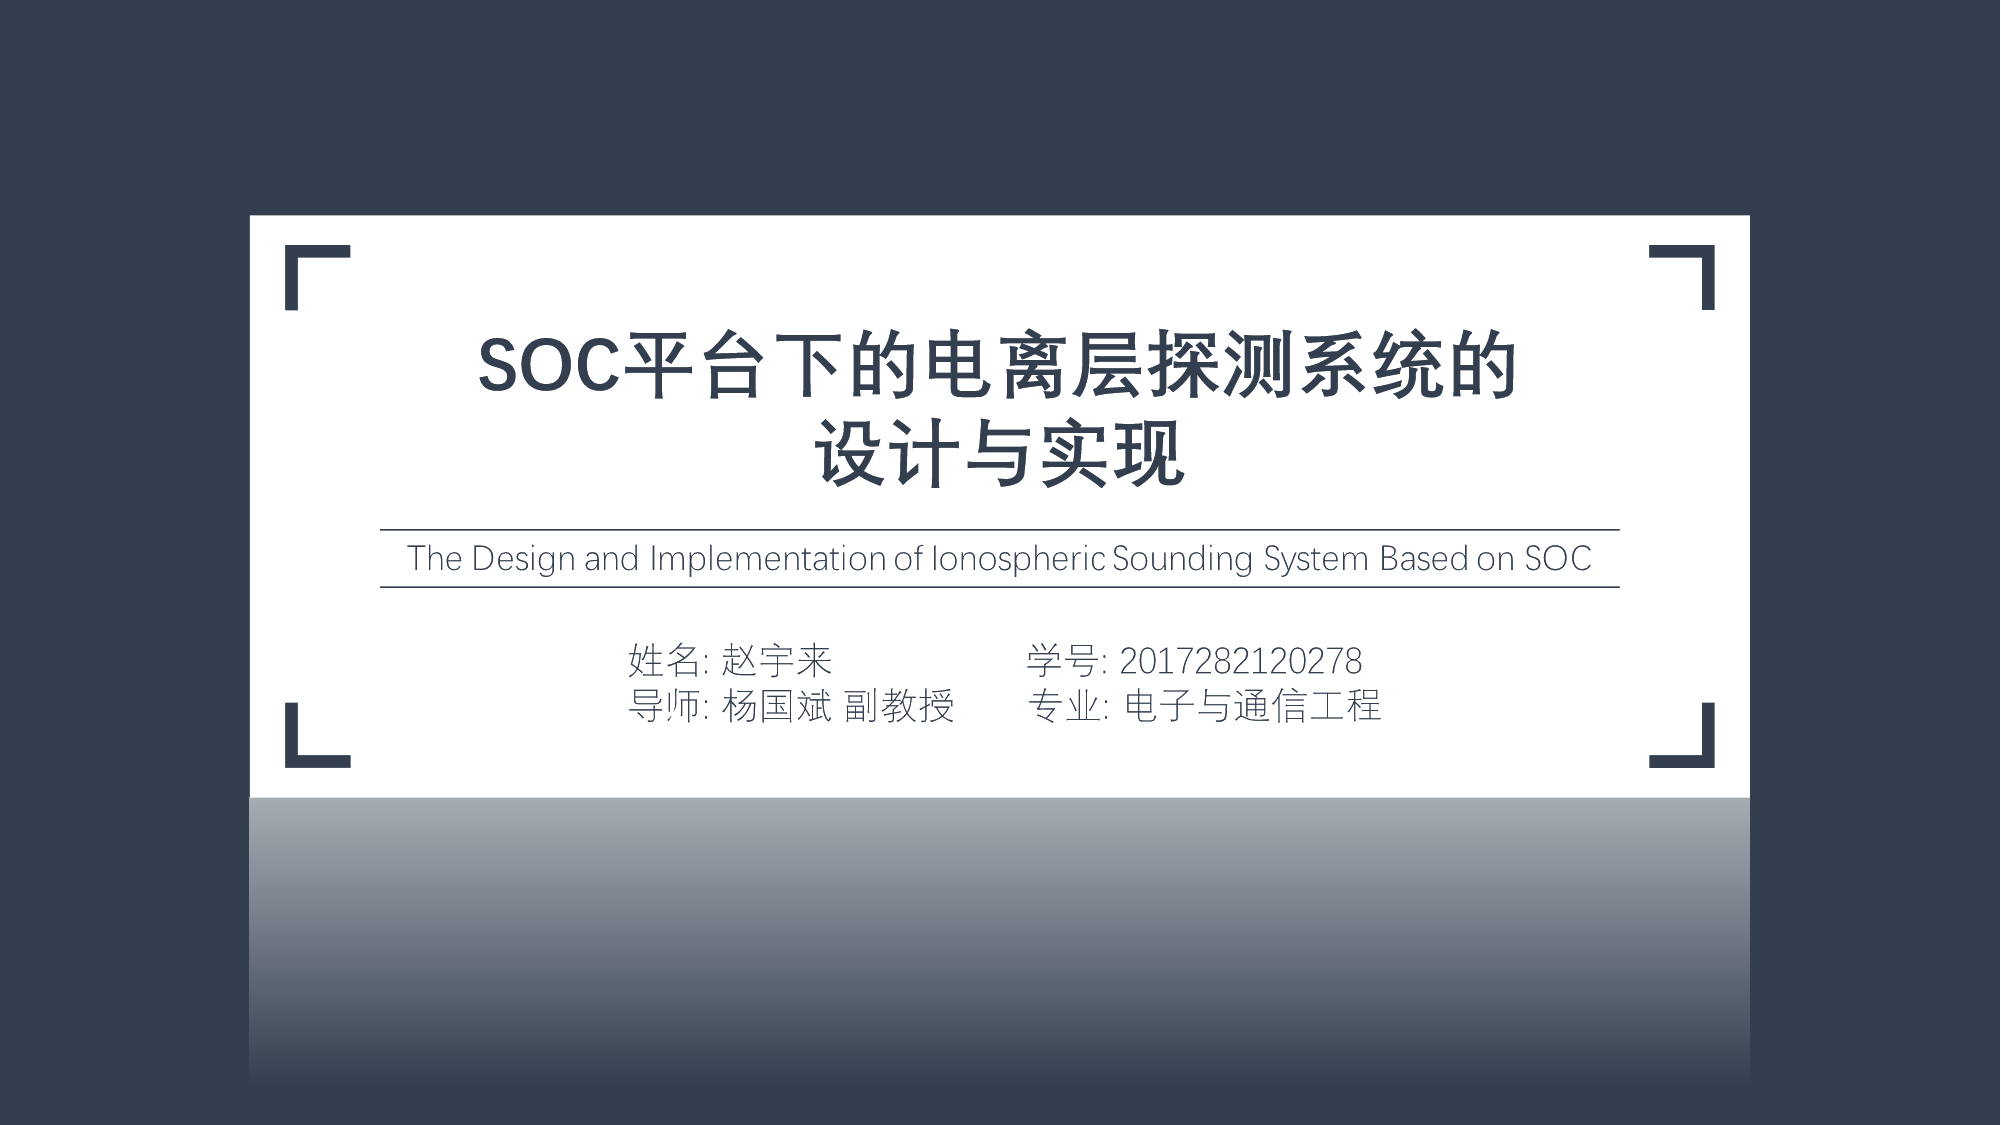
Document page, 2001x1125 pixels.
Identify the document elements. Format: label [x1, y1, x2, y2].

text_box [249, 214, 1751, 799]
text_box [249, 799, 1751, 1125]
